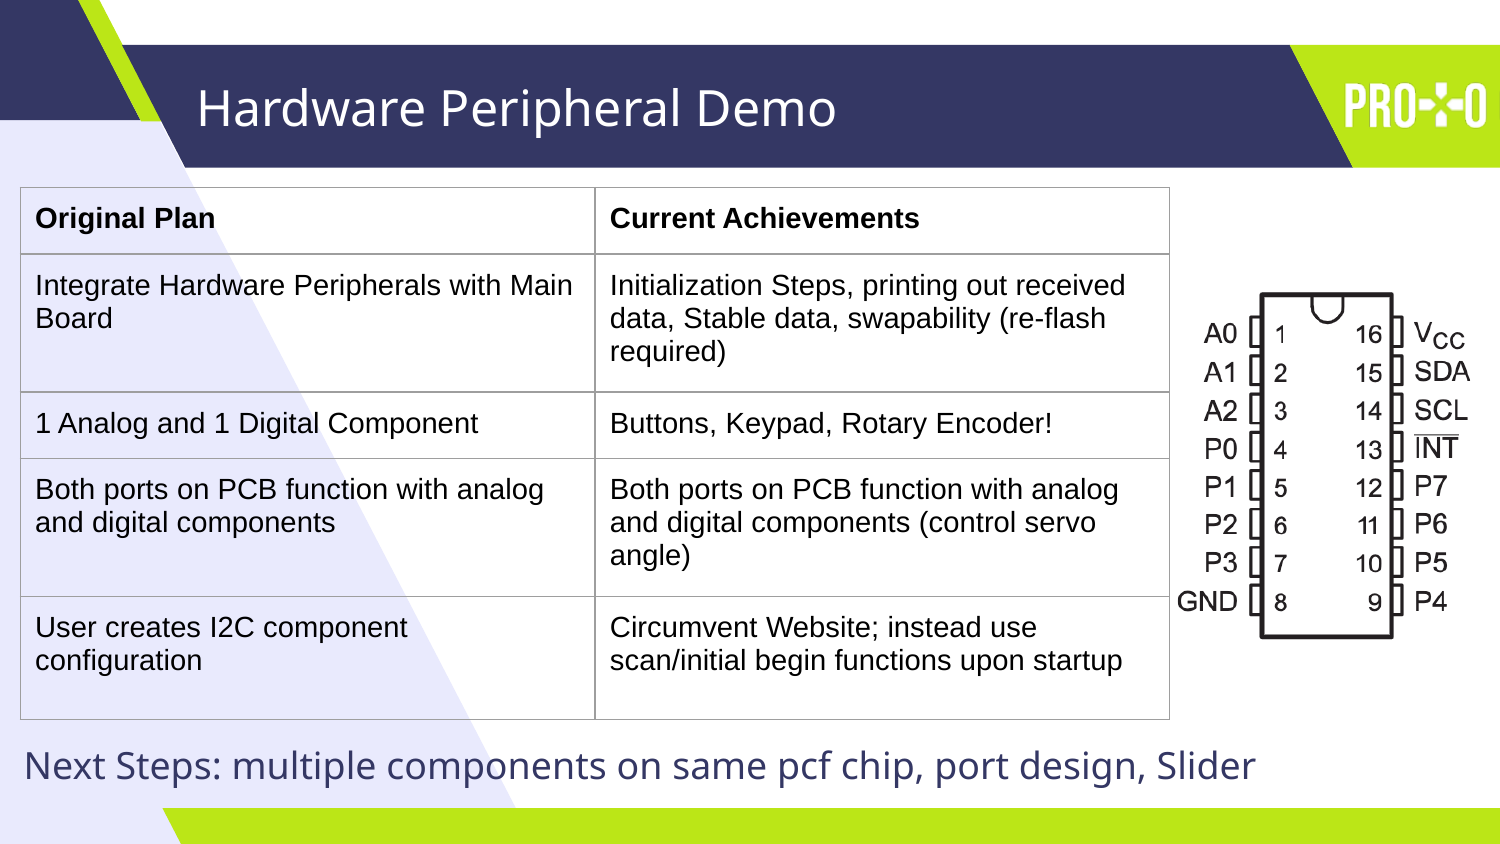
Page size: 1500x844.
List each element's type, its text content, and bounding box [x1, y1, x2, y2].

table_cell Initialization Steps, printing out received data, Stable data, swapability (re-flash required) [596, 255, 1169, 391]
title Hardware Peripheral Demo [181, 45, 1285, 169]
table_cell Integrate Hardware Peripherals with Main Board [21, 255, 594, 391]
table_cell Both ports on PCB function with analog and digital components (control servo angle) [596, 459, 1164, 596]
text_box Next Steps: multiple components on same pcf chip, port design, Slider [8, 727, 1434, 807]
table_cell Both ports on PCB function with analog and digital components [21, 459, 594, 596]
table_cell Buttons, Keypad, Rotary Encoder! [596, 393, 1164, 458]
table_cell User creates I2C component configuration [21, 597, 594, 719]
picture [1169, 288, 1500, 644]
table_header Original Plan [21, 188, 594, 253]
picture [1304, 55, 1500, 159]
table_header Current Achievements [596, 188, 1169, 253]
table_cell 1 Analog and 1 Digital Component [21, 393, 594, 458]
table_cell Circumvent Website; instead use scan/initial begin functions upon startup [596, 597, 1169, 719]
